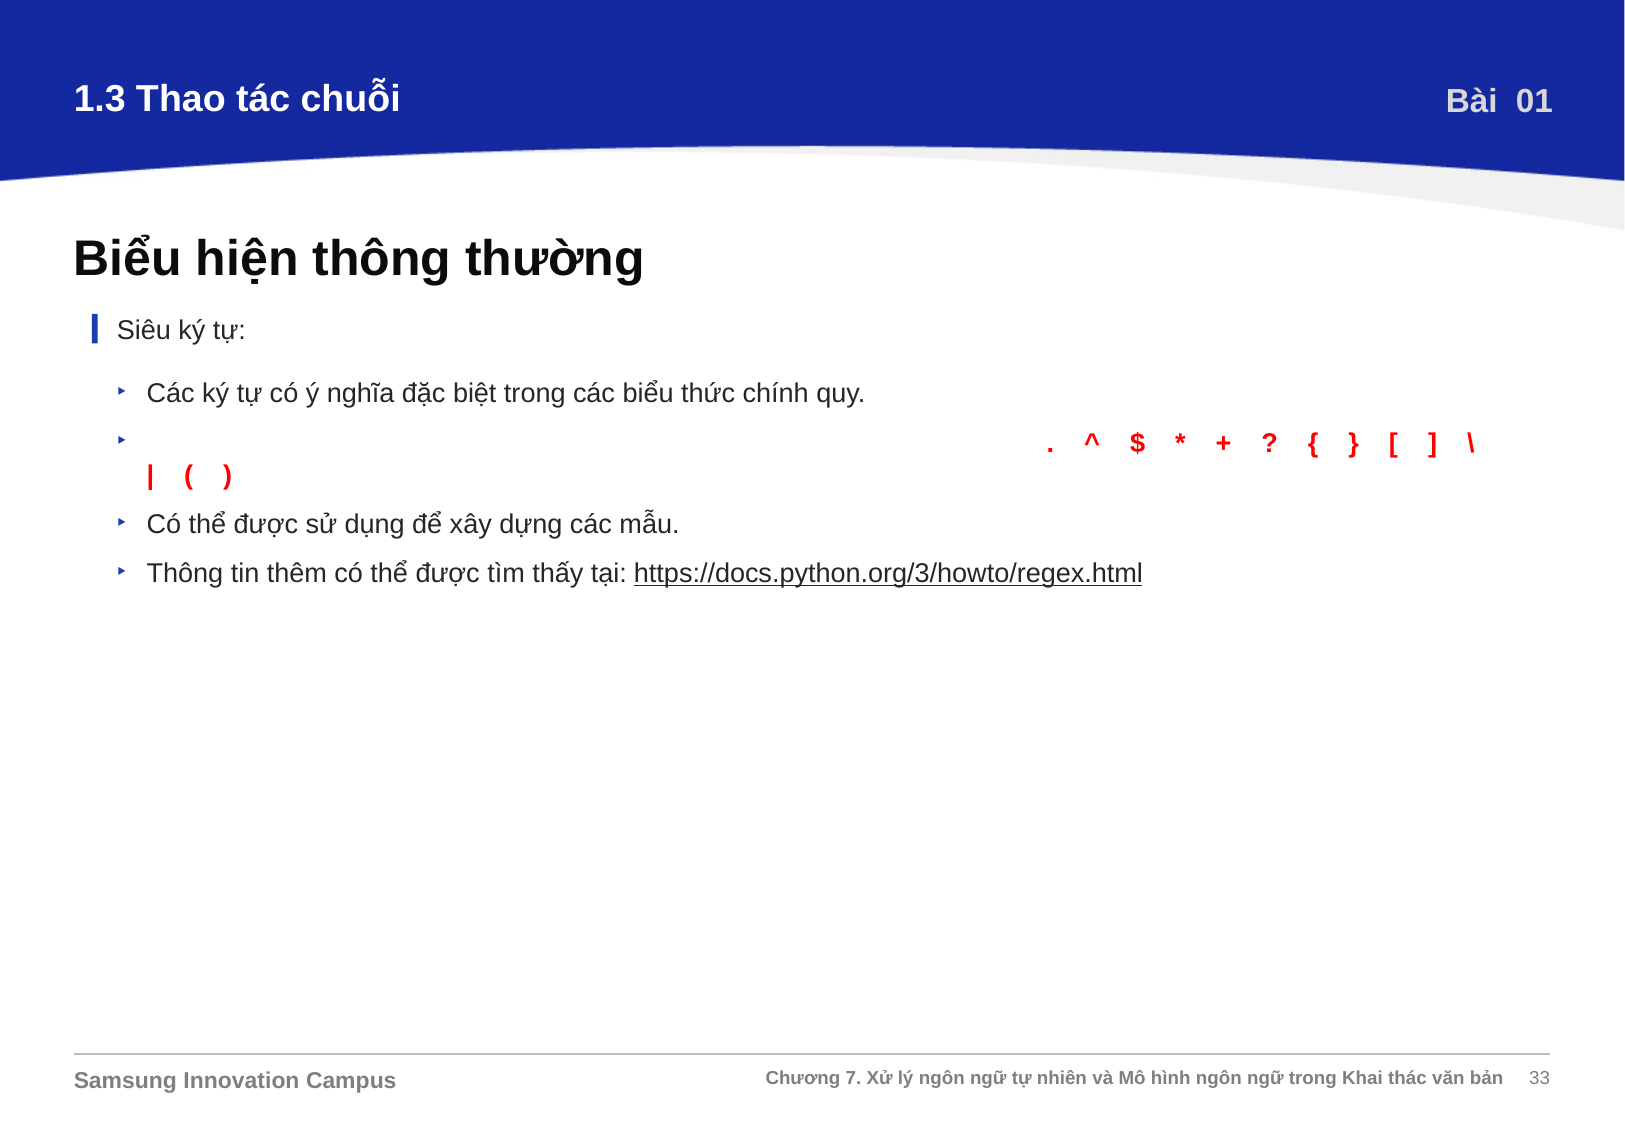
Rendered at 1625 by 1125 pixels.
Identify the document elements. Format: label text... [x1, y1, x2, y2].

text_box Biểu hiện thông thường [73, 225, 1551, 286]
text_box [73, 73, 1554, 120]
picture [0, 0, 1625, 1125]
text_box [91, 311, 1533, 346]
text_box Các ký tự có ý nghĩa đặc biệt trong các biểu thức chính quy. . ^ $ * + ? { } [ ] \ | ( ) Có thể được sử dụng để xây dựng các mẫu. Thông tin thêm có thể được tìm thấy tại: https://docs.python.org/3/howto/regex.html [116, 364, 1533, 600]
